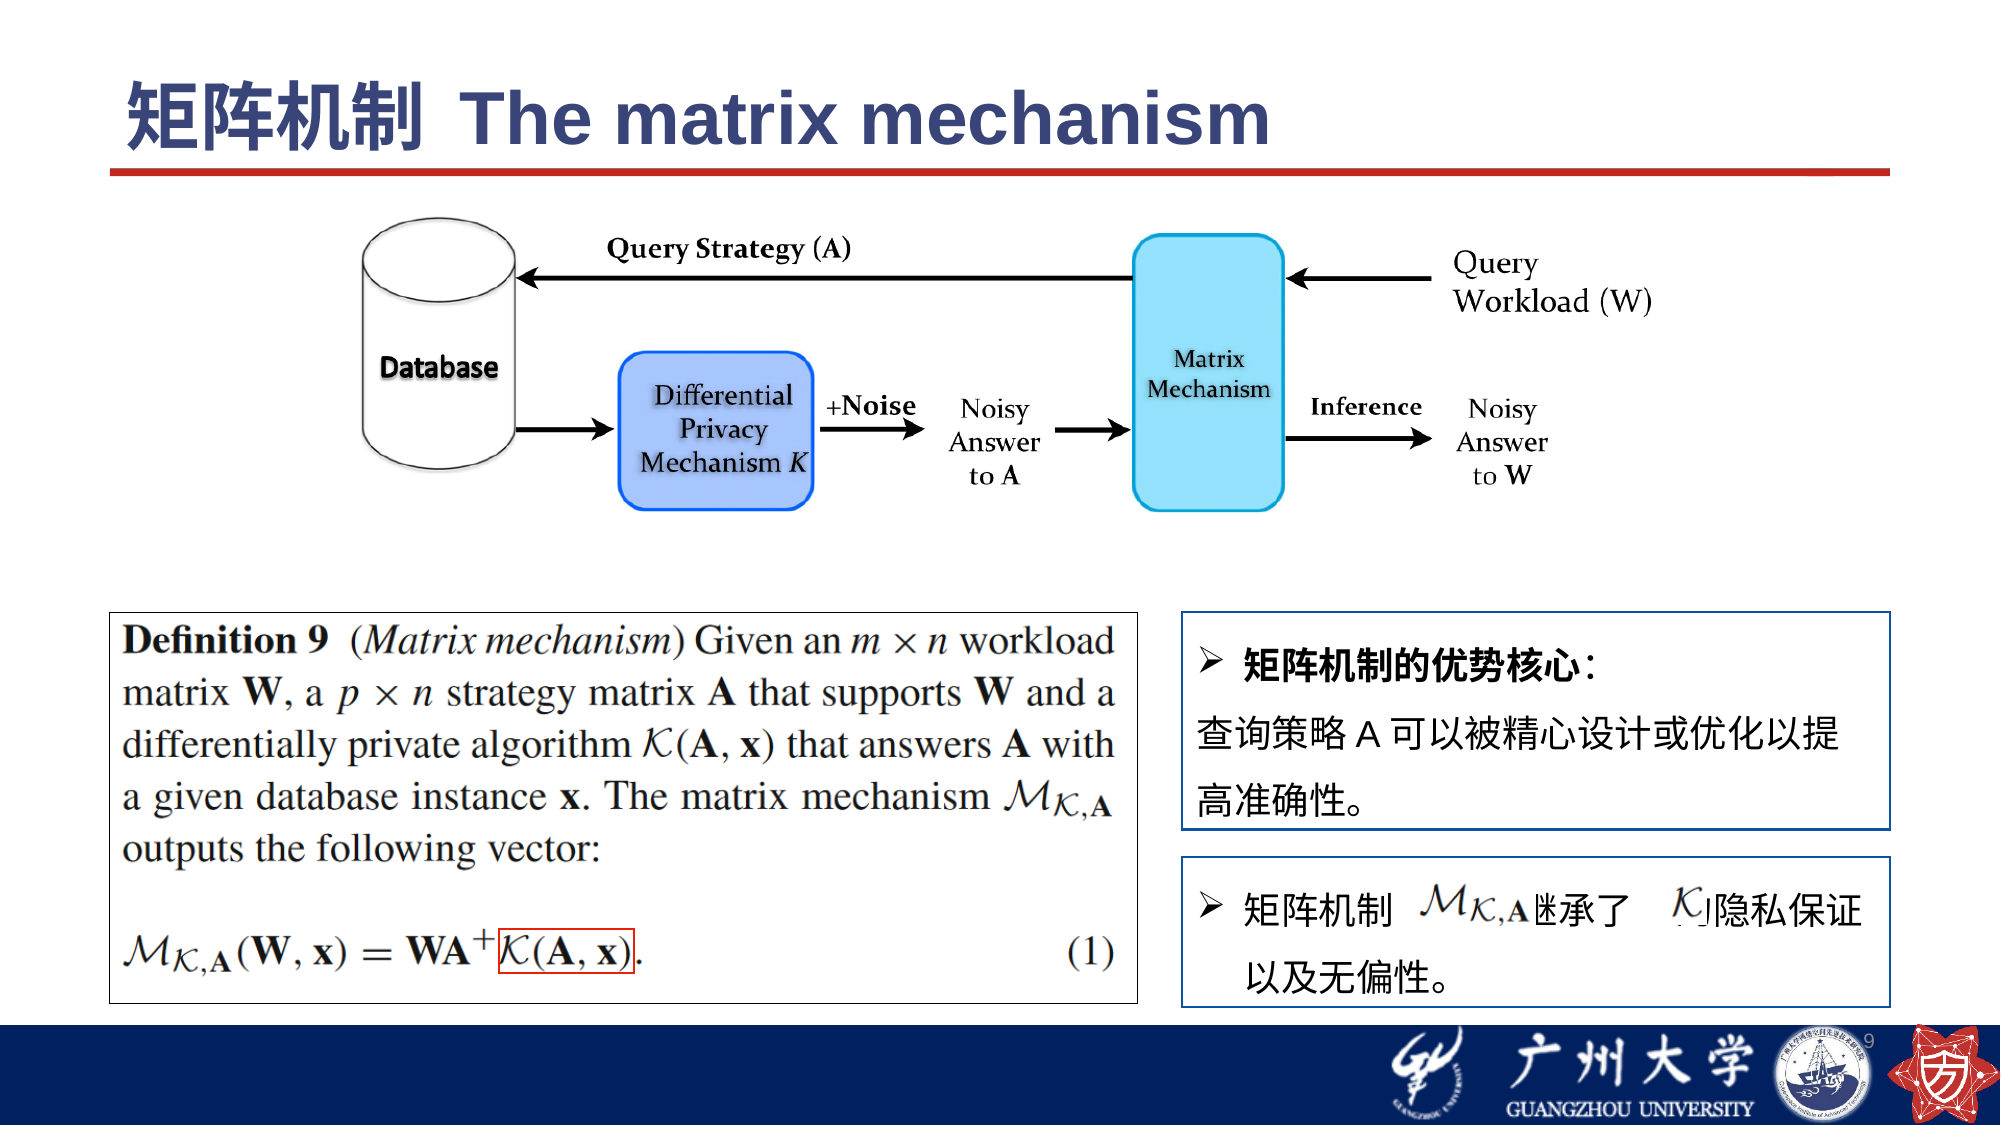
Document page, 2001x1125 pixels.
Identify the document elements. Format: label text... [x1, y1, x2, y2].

picture [1666, 878, 1707, 925]
picture [1378, 1013, 2001, 1125]
picture [1413, 877, 1536, 927]
title 矩阵机制 The matrix mechanism [109, 0, 1890, 169]
text_box 矩阵机制 继承了 的隐私保证以及无偏性。 [1181, 856, 1891, 1008]
text_box 矩阵机制的优势核心： 查询策略A可以被精心设计或优化以提高准确性。 [1181, 611, 1891, 831]
picture [109, 612, 1138, 1004]
slide_number 9 [1412, 1022, 1890, 1057]
picture [334, 194, 1666, 530]
